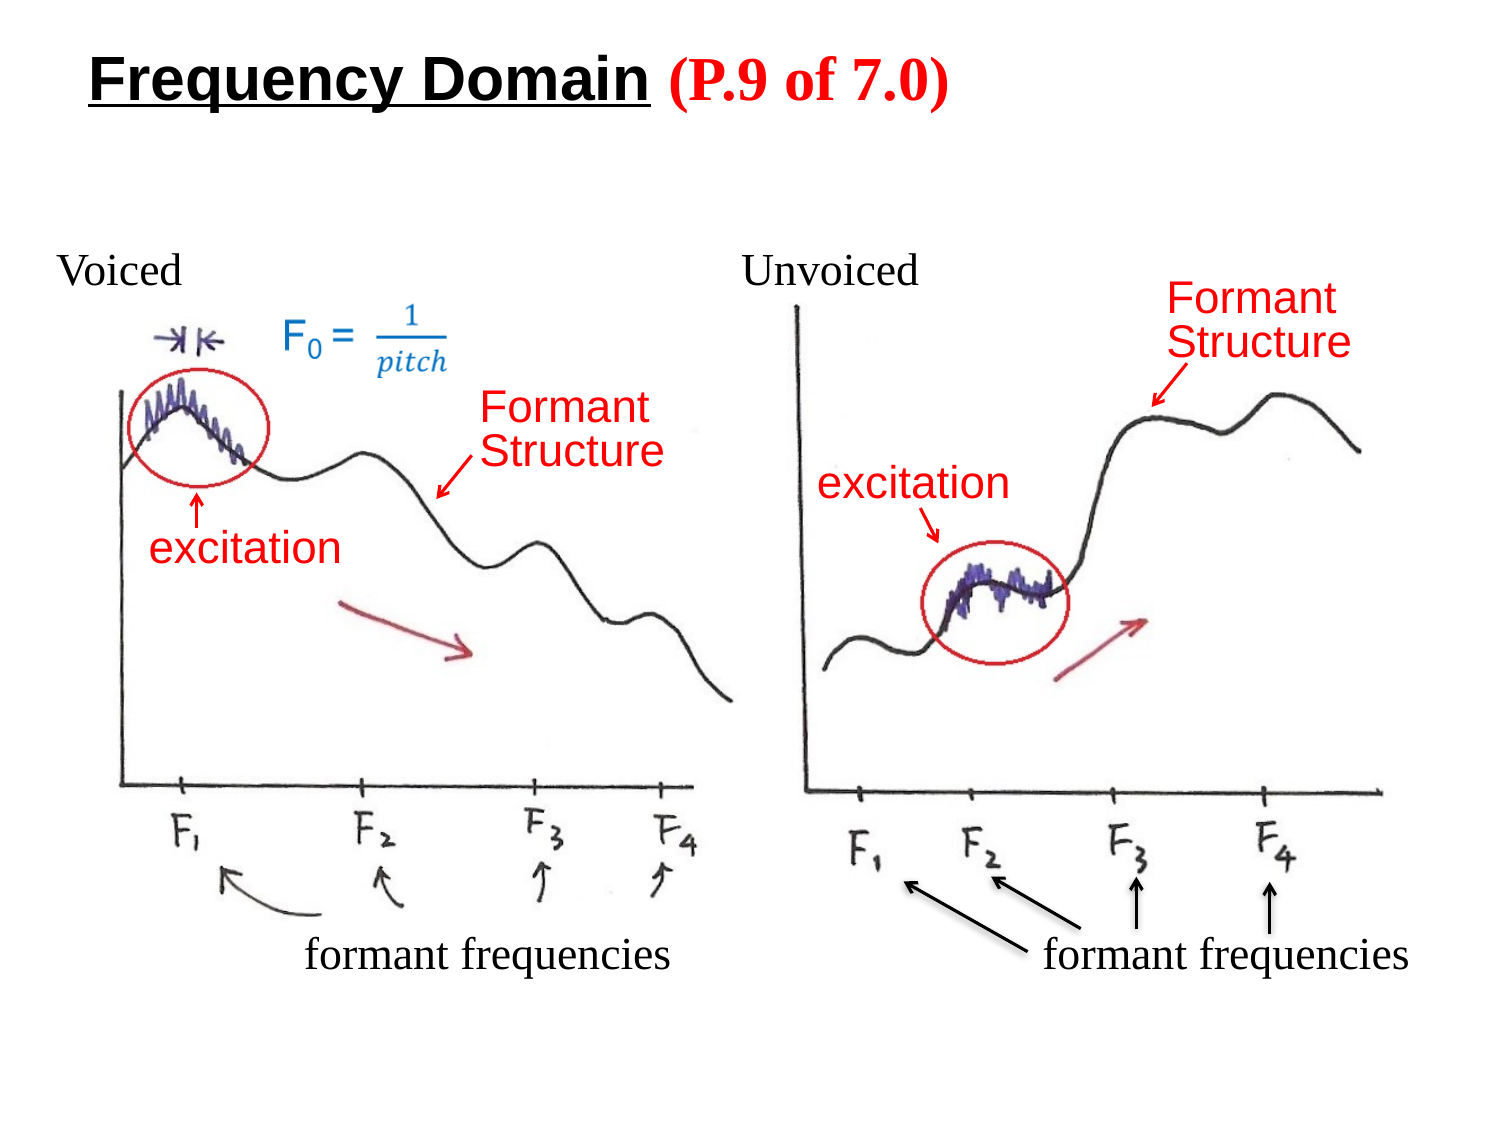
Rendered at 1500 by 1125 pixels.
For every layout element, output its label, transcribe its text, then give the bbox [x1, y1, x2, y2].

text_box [436, 379, 725, 500]
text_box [133, 492, 394, 581]
picture [778, 302, 1407, 894]
text_box Voiced [41, 231, 207, 302]
text_box Unvoiced [726, 231, 958, 302]
picture [107, 296, 739, 929]
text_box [1151, 270, 1412, 408]
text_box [990, 876, 1081, 929]
text_box Frequency Domain (P.9 of 7.0) [41, 30, 998, 196]
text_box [801, 444, 1063, 544]
text_box formant frequencies [1027, 916, 1471, 987]
text_box formant frequencies [289, 937, 733, 987]
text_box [903, 881, 1028, 952]
